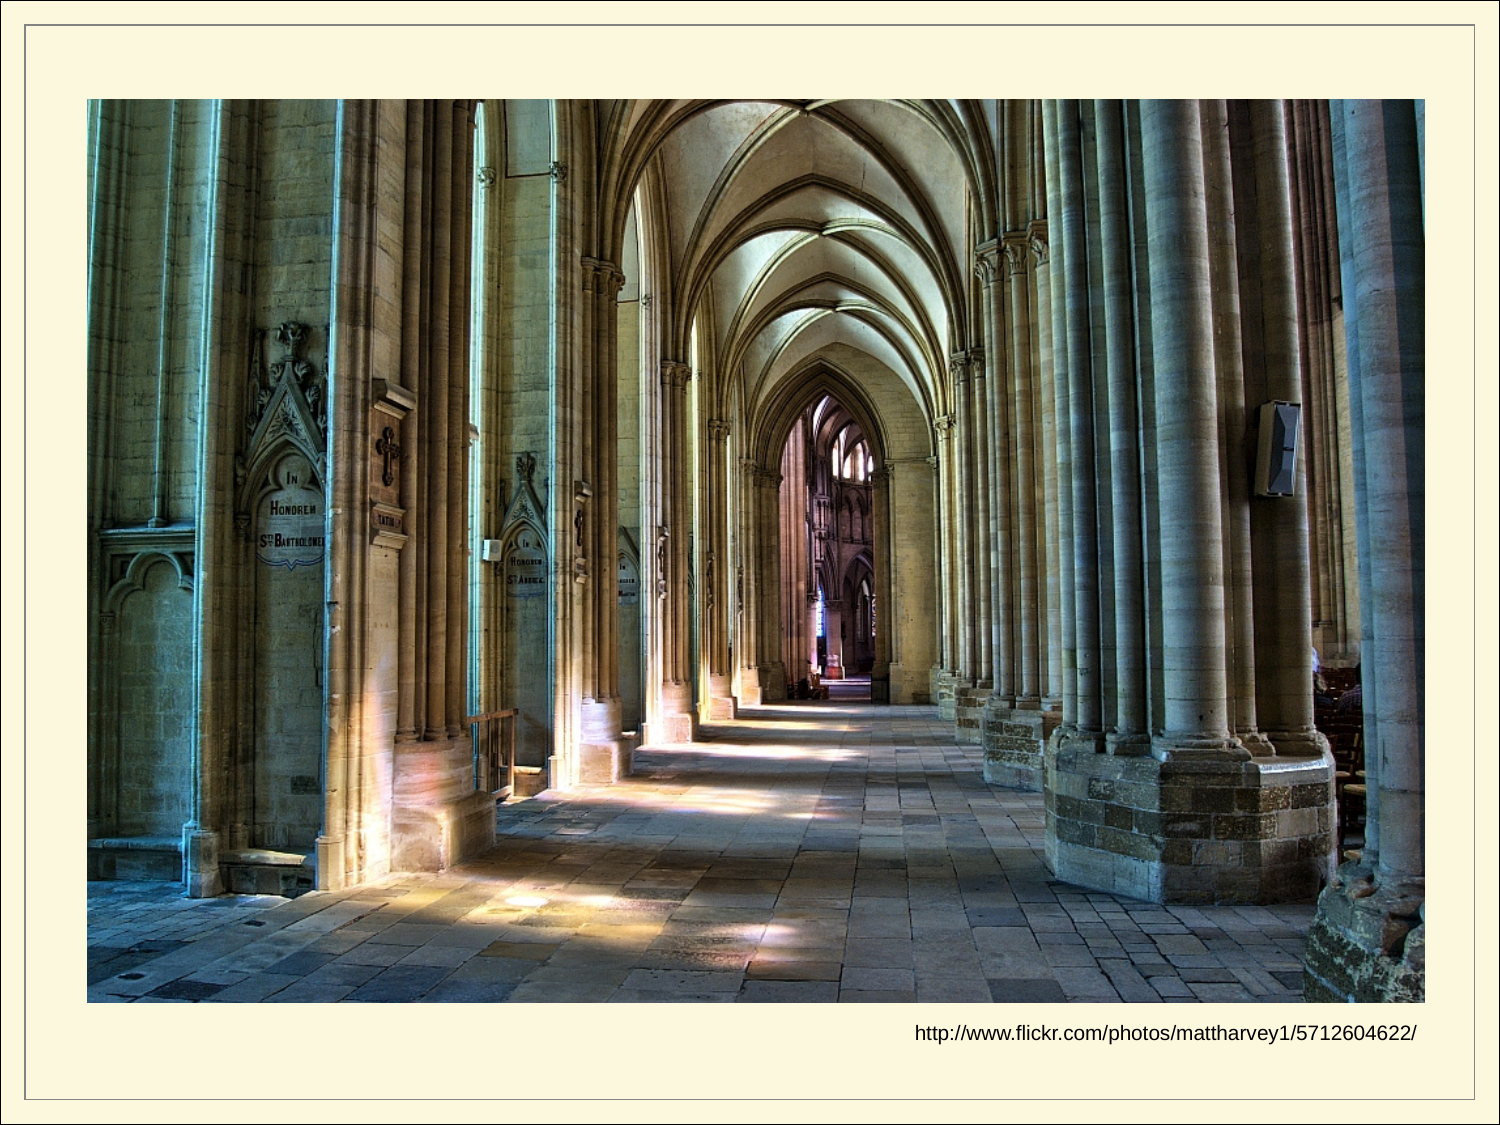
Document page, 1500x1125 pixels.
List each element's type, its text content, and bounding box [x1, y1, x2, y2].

picture [87, 99, 1426, 1003]
text_box http://www.flickr.com/photos/mattharvey1/5712604622/ [900, 1012, 1463, 1078]
